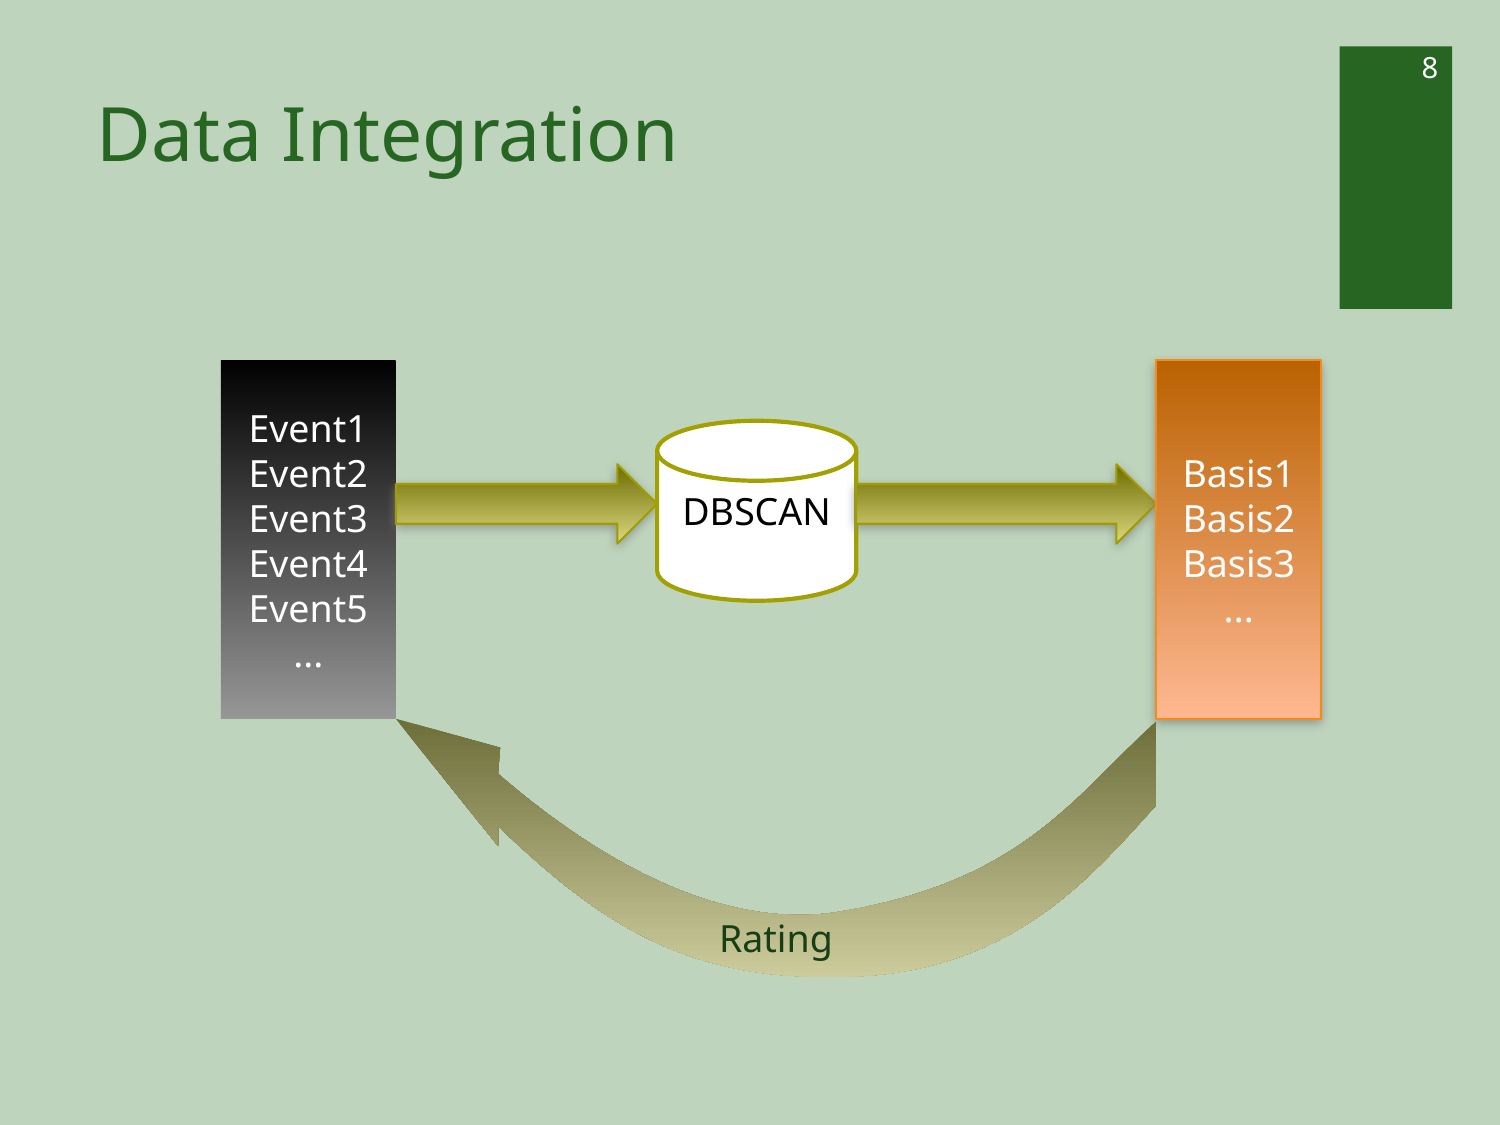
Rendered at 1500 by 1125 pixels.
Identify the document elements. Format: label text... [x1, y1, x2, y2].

text_box [855, 463, 1148, 545]
text_box [394, 463, 655, 545]
text_box Rating [395, 718, 1157, 977]
slide_number 8 [1362, 39, 1454, 100]
text_box Event1 Event2 Event3 Event4 Event5 ... [220, 360, 396, 719]
title Data Integration [81, 79, 1322, 263]
text_box Basis1 Basis2 Basis3 ... [1155, 359, 1322, 720]
text_box DBSCAN [655, 418, 859, 603]
